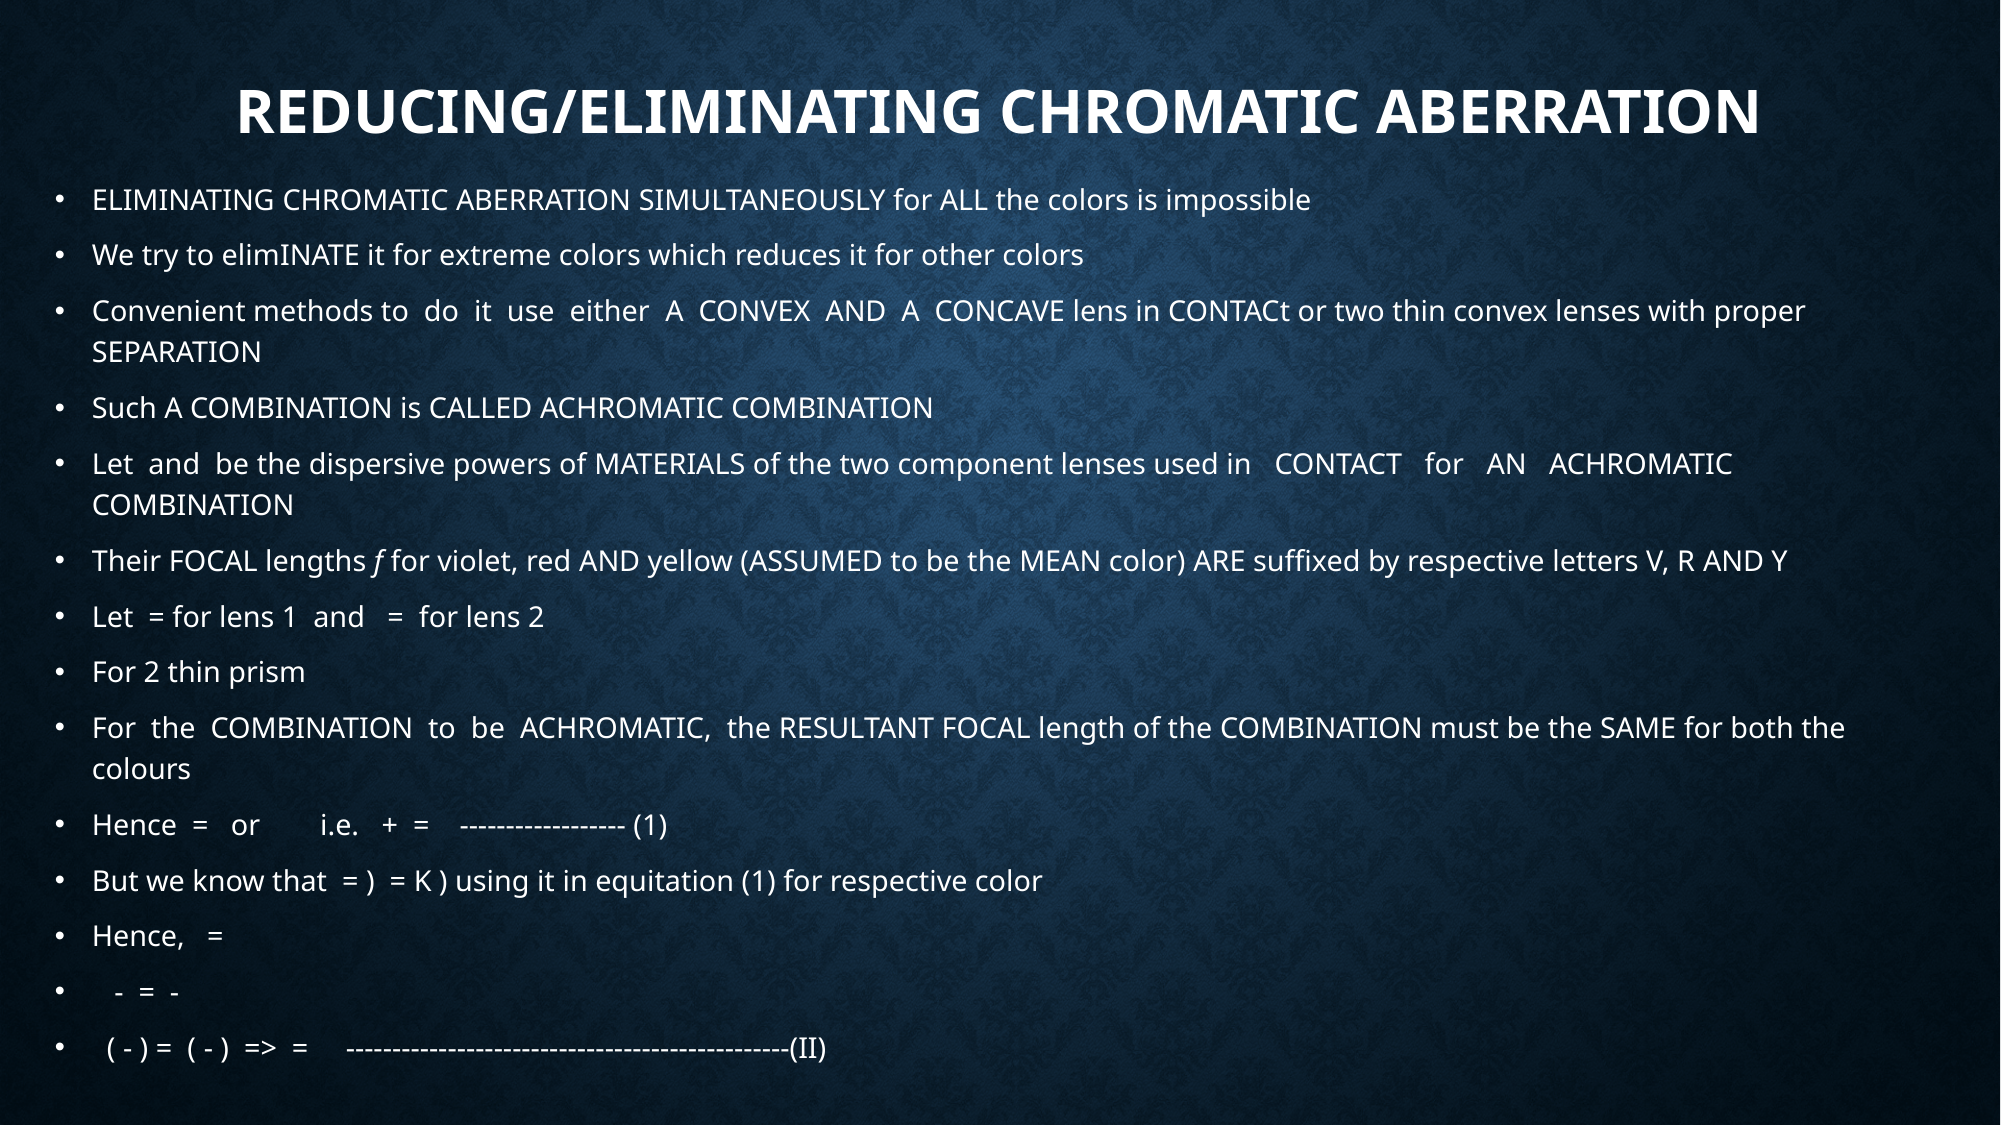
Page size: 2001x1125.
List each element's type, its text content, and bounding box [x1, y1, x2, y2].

title Reducing/eliminating chromatic aberration [149, 51, 1849, 178]
